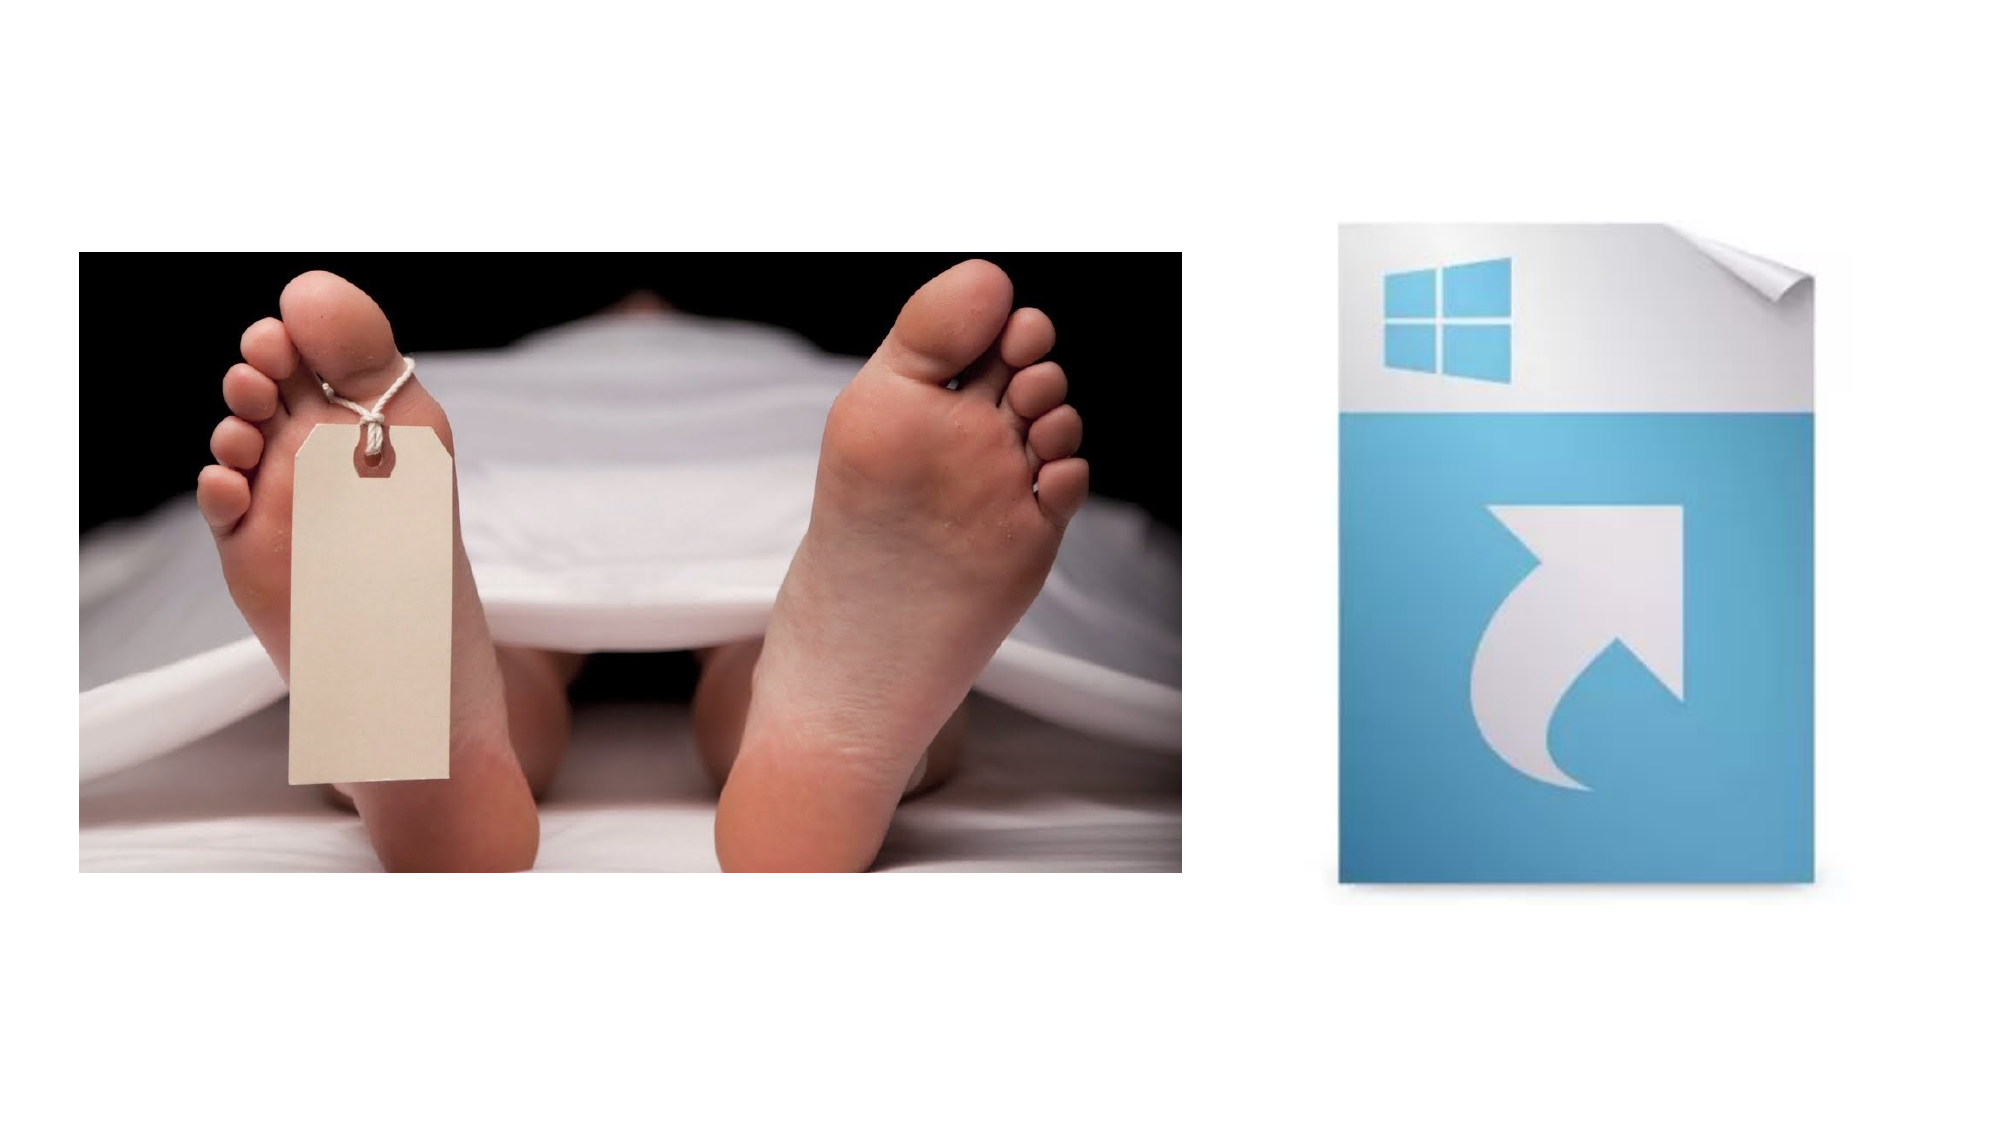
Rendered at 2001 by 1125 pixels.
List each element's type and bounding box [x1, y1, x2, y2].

picture [79, 252, 1182, 873]
picture [1235, 220, 1921, 905]
